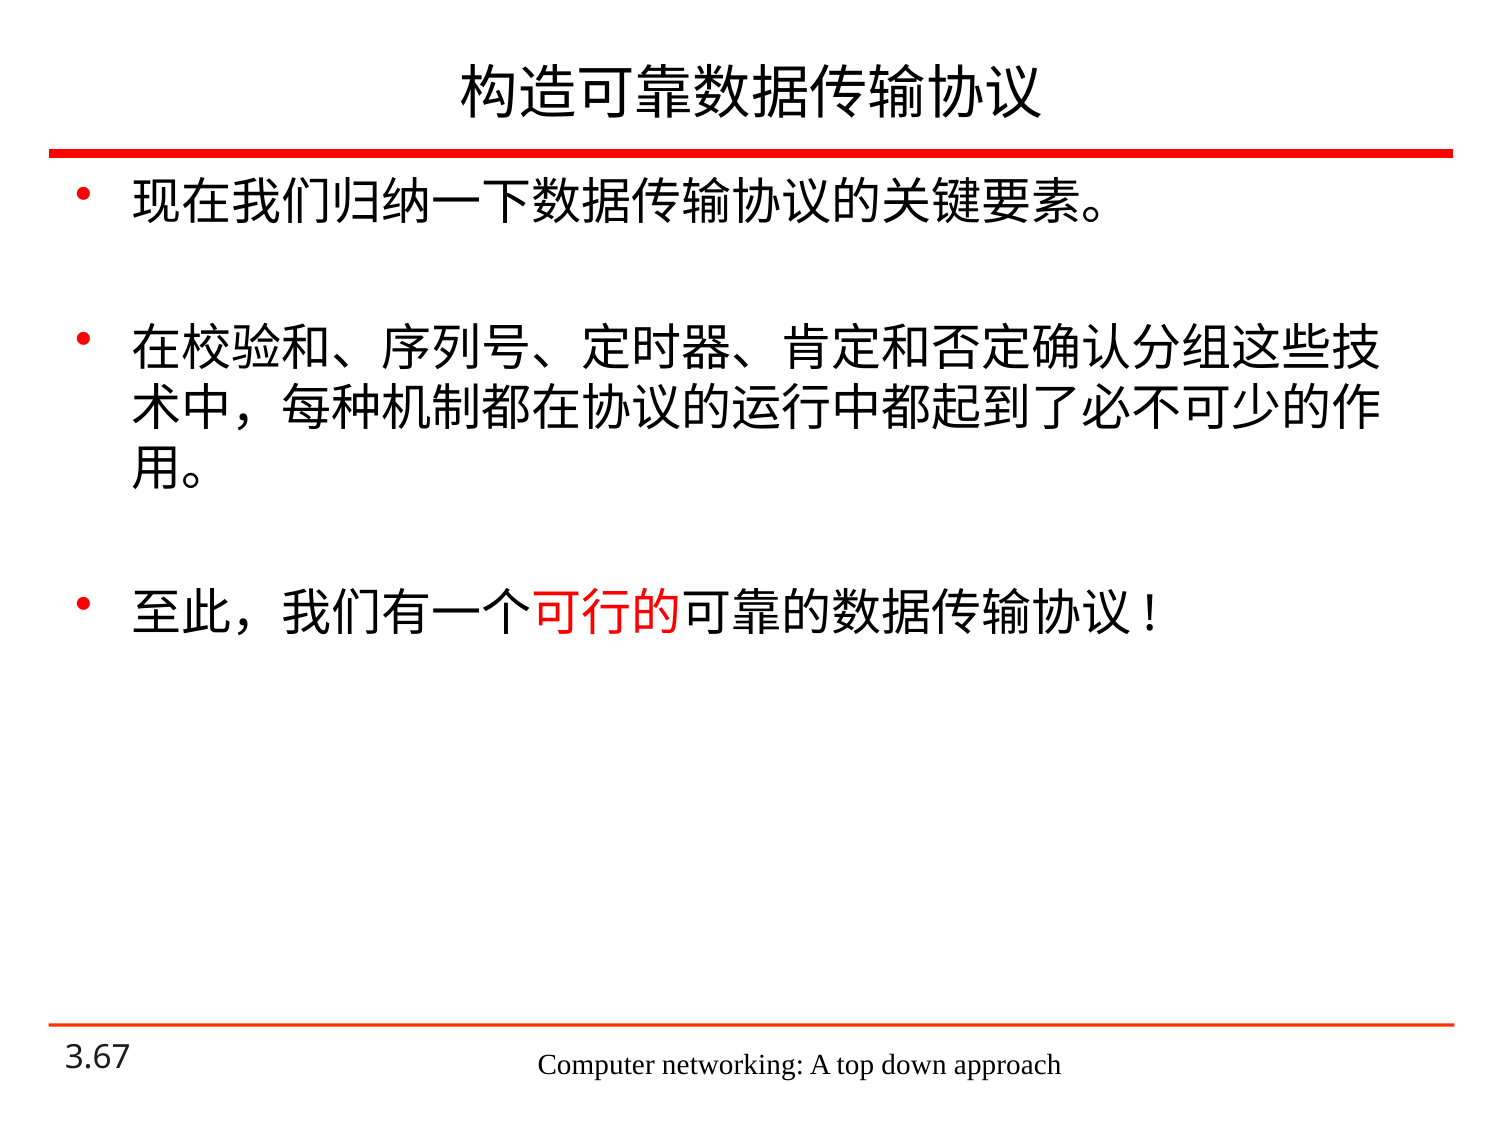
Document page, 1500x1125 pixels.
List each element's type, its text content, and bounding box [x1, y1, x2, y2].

footer Computer networking: A top down approach [512, 1037, 1088, 1089]
list 现在我们归纳一下数据传输协议的关键要素。 在校验和、序列号、定时器、肯定和否定确认分组这些技术中，每种机制都在协议的运行中都起到了必不可少的作用。 至此，我们有一个可行的可靠的数据传输协议! [59, 162, 1443, 1013]
title 构造可靠数据传输协议 [59, 37, 1443, 143]
